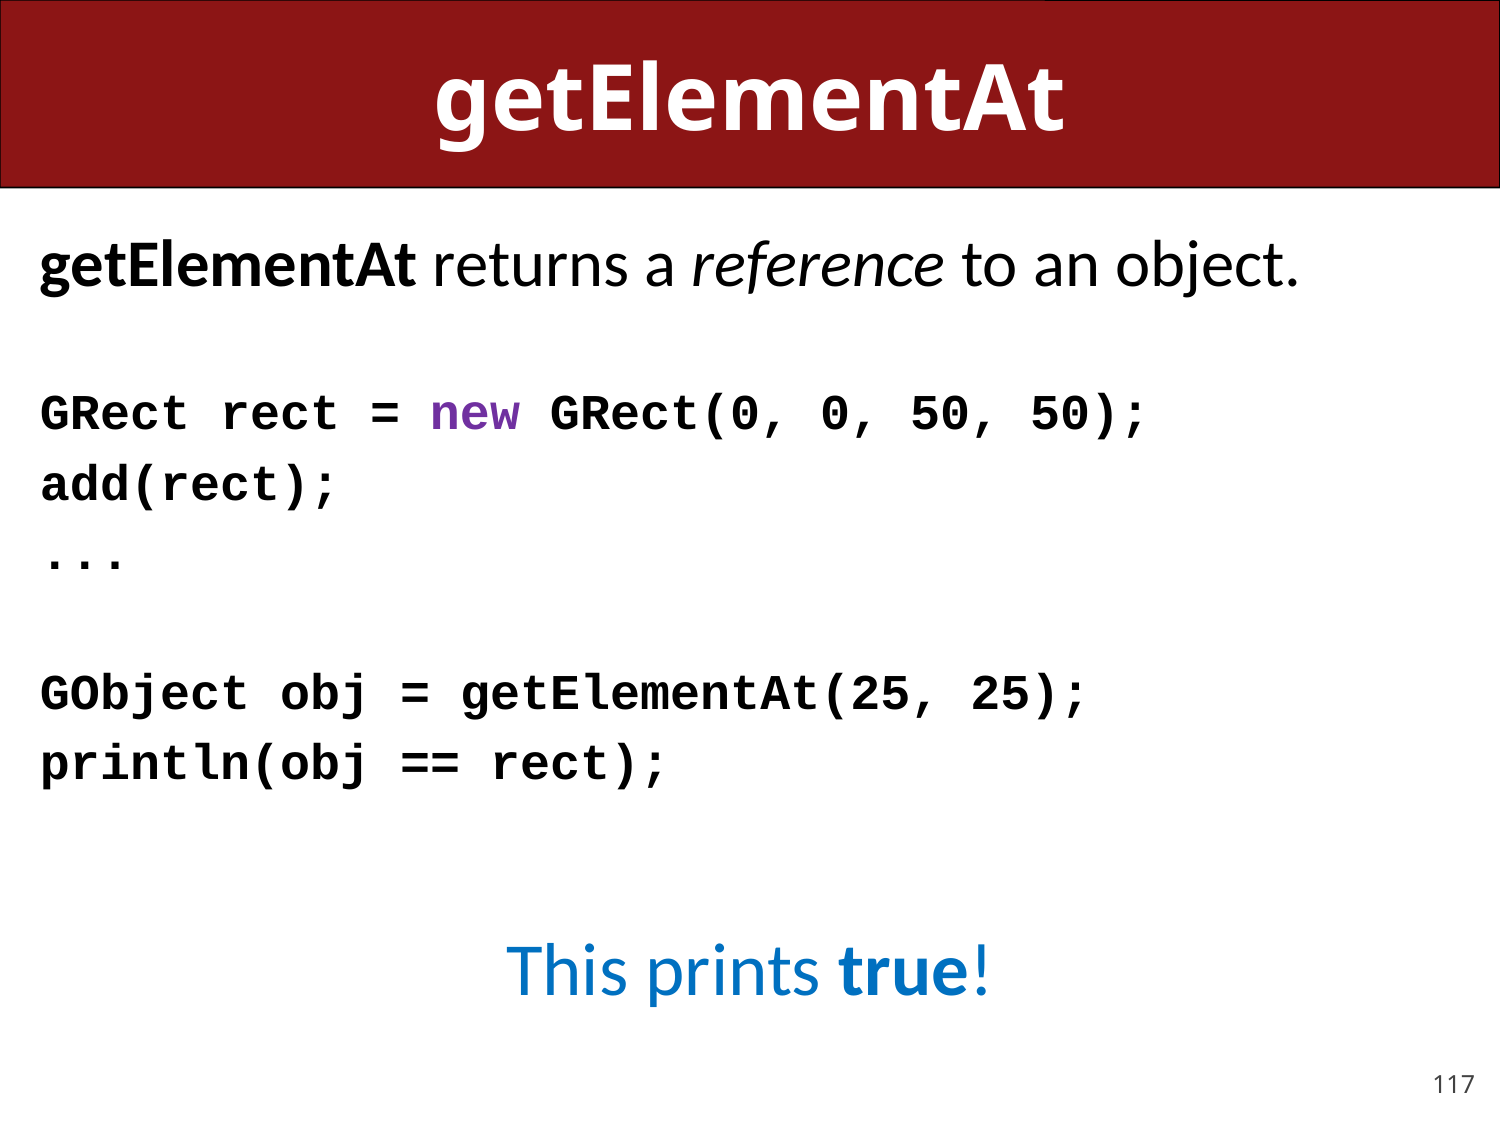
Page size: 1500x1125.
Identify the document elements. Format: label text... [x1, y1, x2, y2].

title getElementAt [75, 0, 1425, 188]
list getElementAt returns a reference to an object. GRect rect = new GRect(0, 0, 50, 50); add(rect); ... GObject obj = getElementAt(25, 25); println(obj == rect); [24, 212, 1475, 1063]
text_box This prints true! [330, 913, 1170, 1018]
